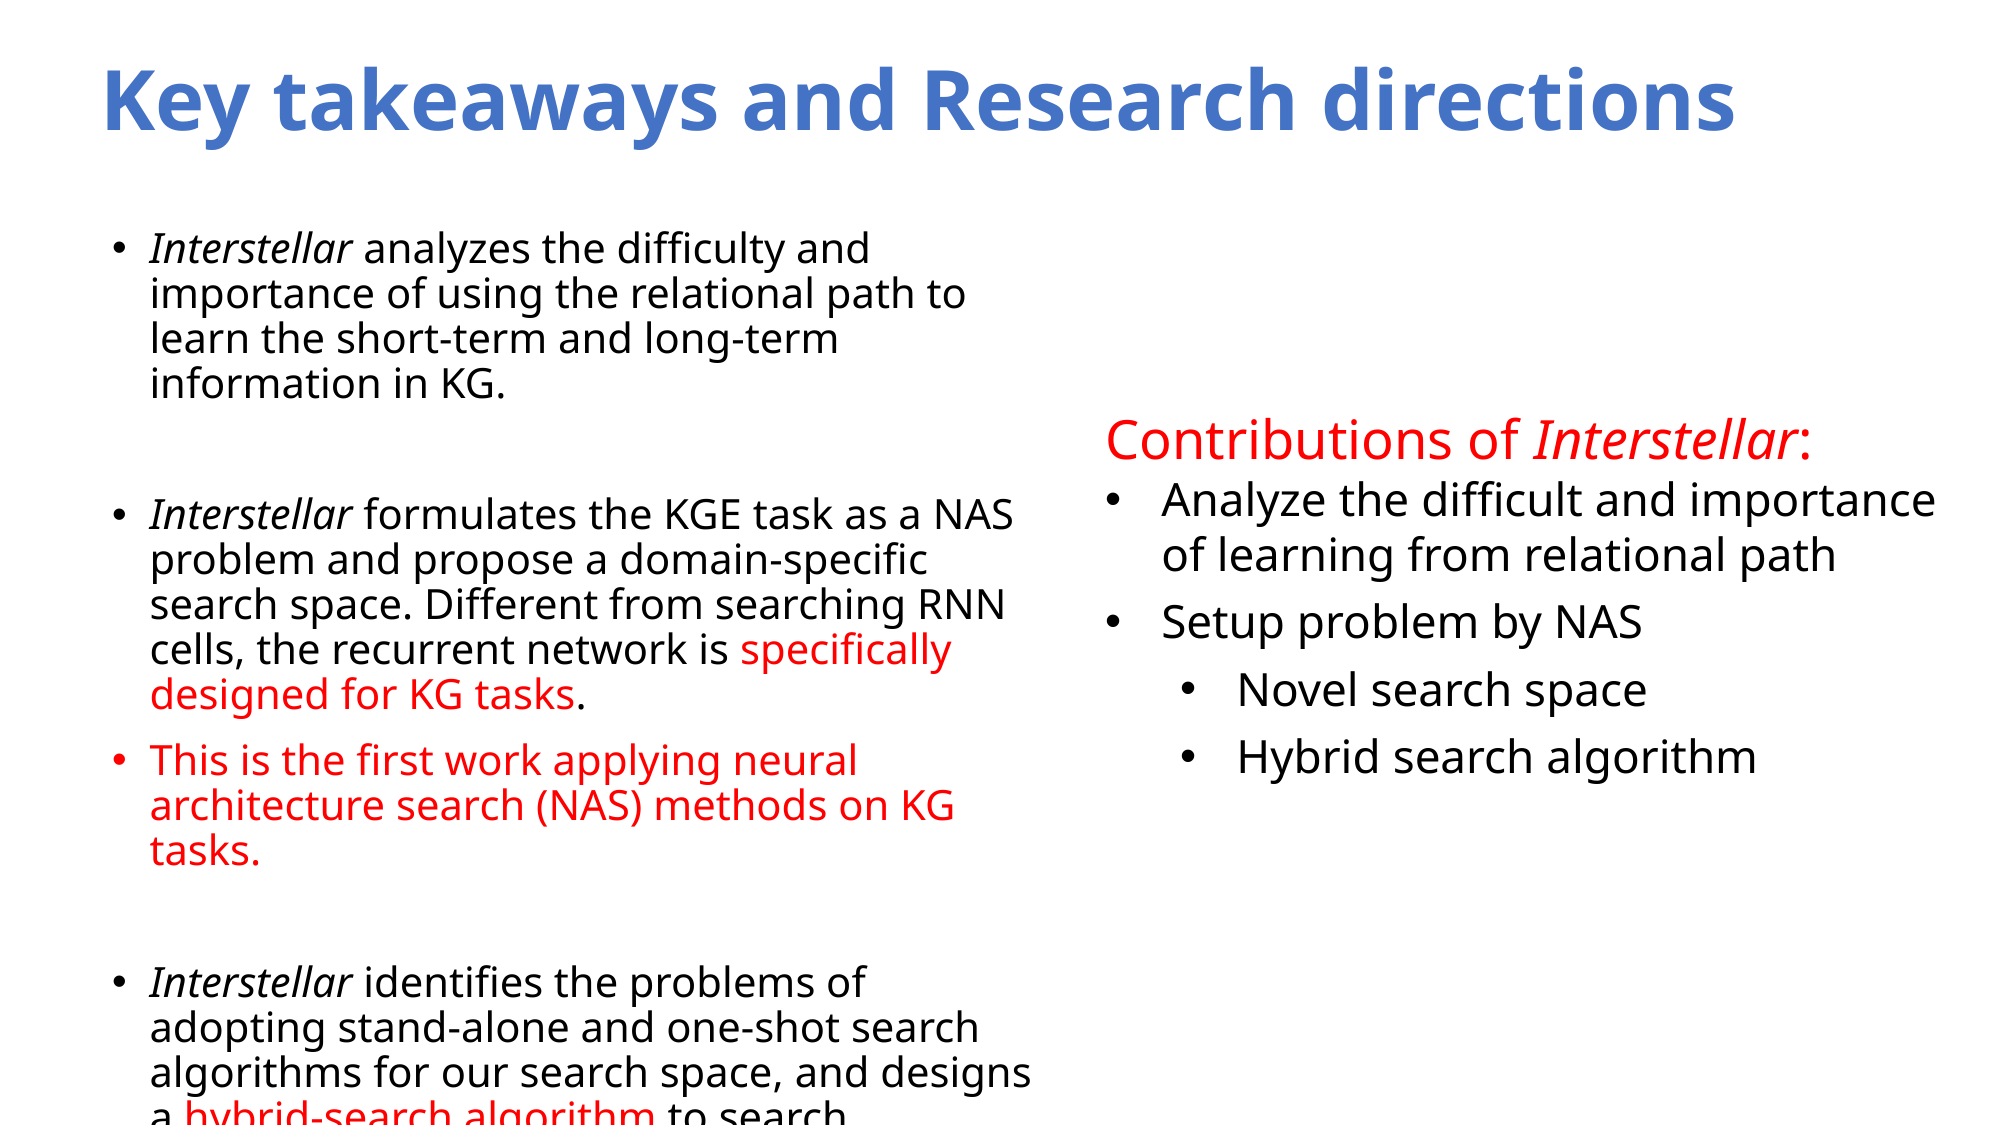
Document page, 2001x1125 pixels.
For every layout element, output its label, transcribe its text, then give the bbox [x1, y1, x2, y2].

text_box Key takeaways and Research directions [85, 0, 2000, 208]
list ﻿Interstellar analyzes the difficulty and importance of using the relational path to learn the short-term and long-term information in KG. Interstellar formulates the KGE task as a NAS problem and propose a domain-specific search space. Different from searching RNN cells, the recurrent network is specifically designed for KG tasks. This is the first work applying neural architecture search (NAS) methods on KG tasks. Interstellar identifies the problems of adopting stand-alone and one-shot search algorithms for our search space, and designs a hybrid-search algorithm to search efficiently. [97, 219, 1061, 1026]
text_box Contributions of Interstellar: Analyze the difficult and importance of learning from relational path Setup problem by NAS Novel search space Hybrid search algorithm [1090, 398, 1988, 791]
